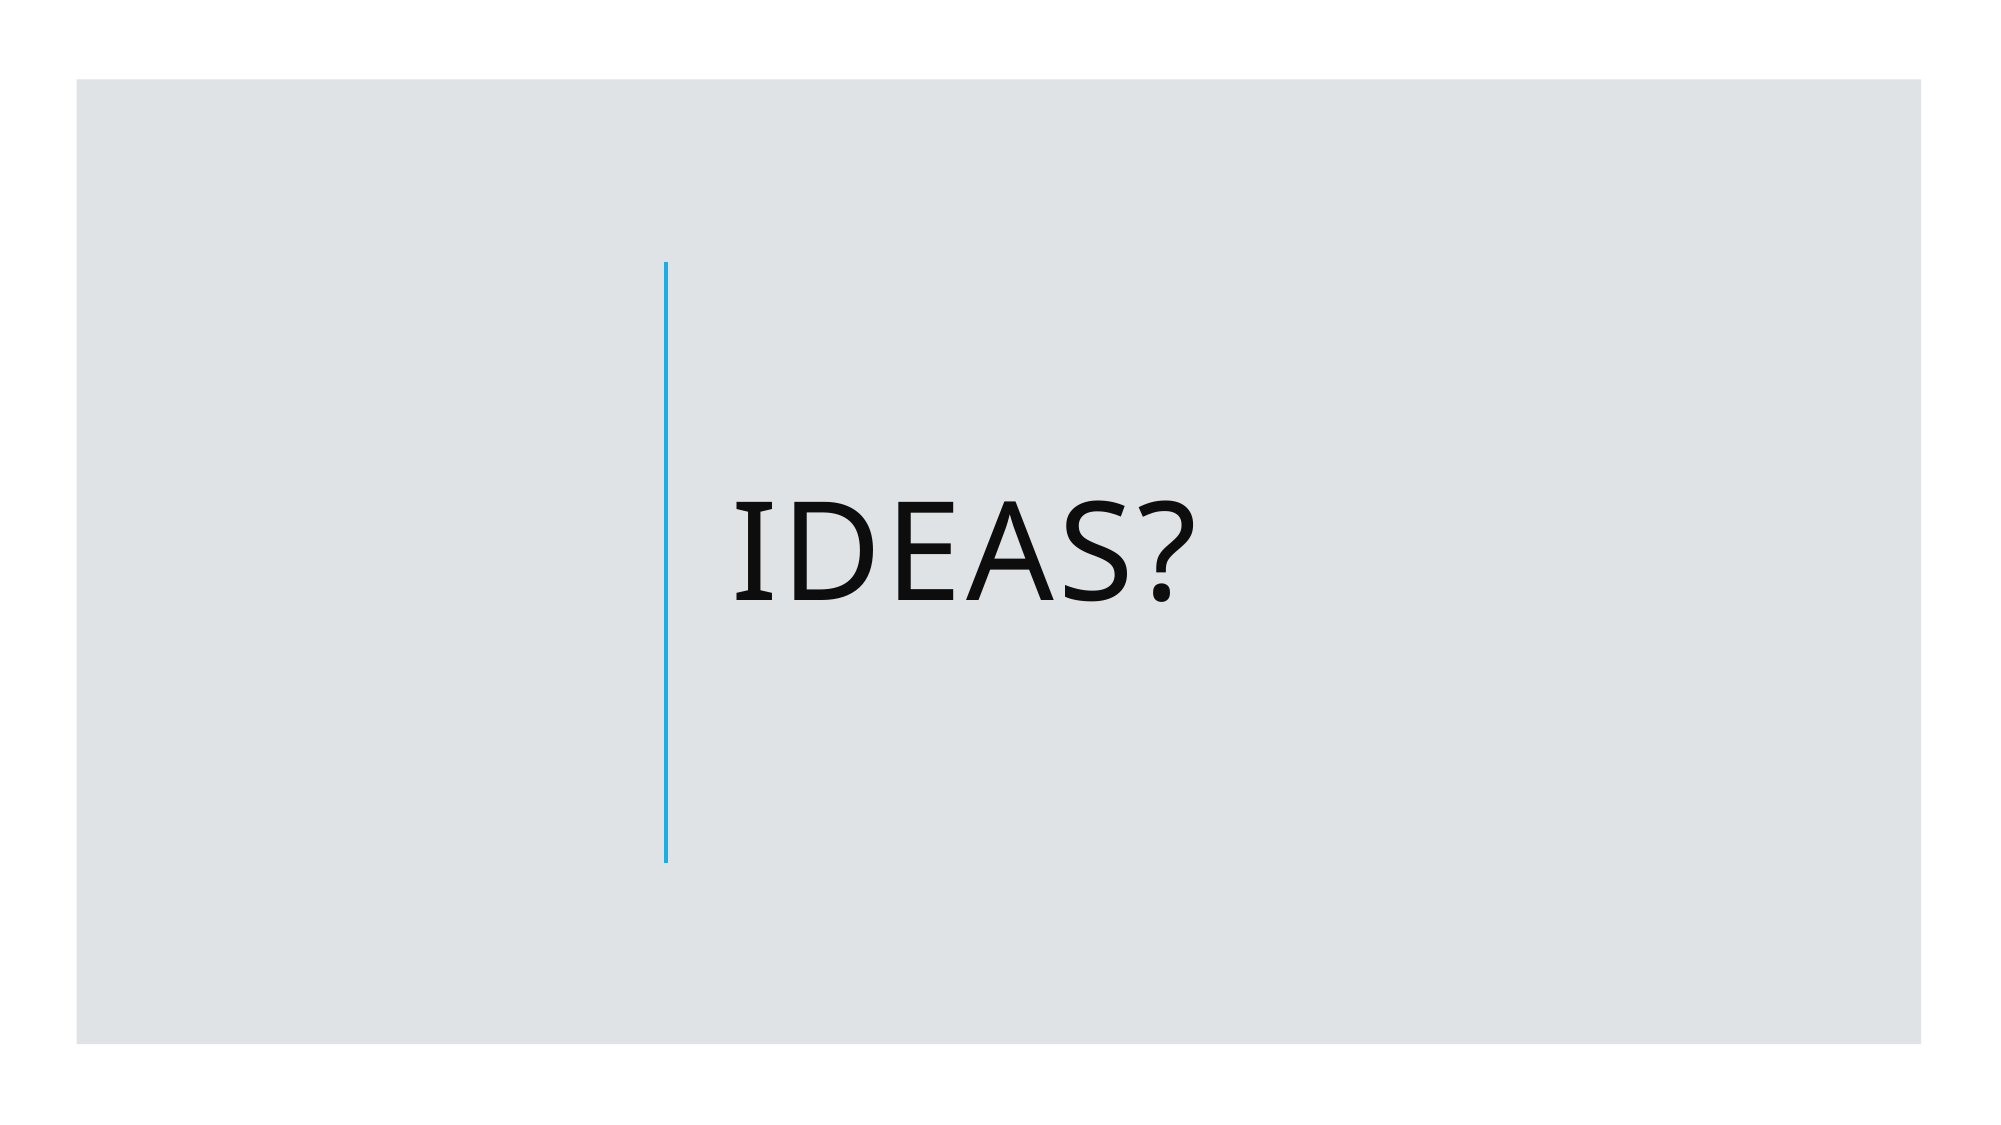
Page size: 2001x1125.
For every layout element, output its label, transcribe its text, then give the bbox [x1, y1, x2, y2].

title Ideas? [716, 132, 1868, 991]
text_box [75, 78, 1922, 1045]
text_box [0, 0, 2000, 1125]
